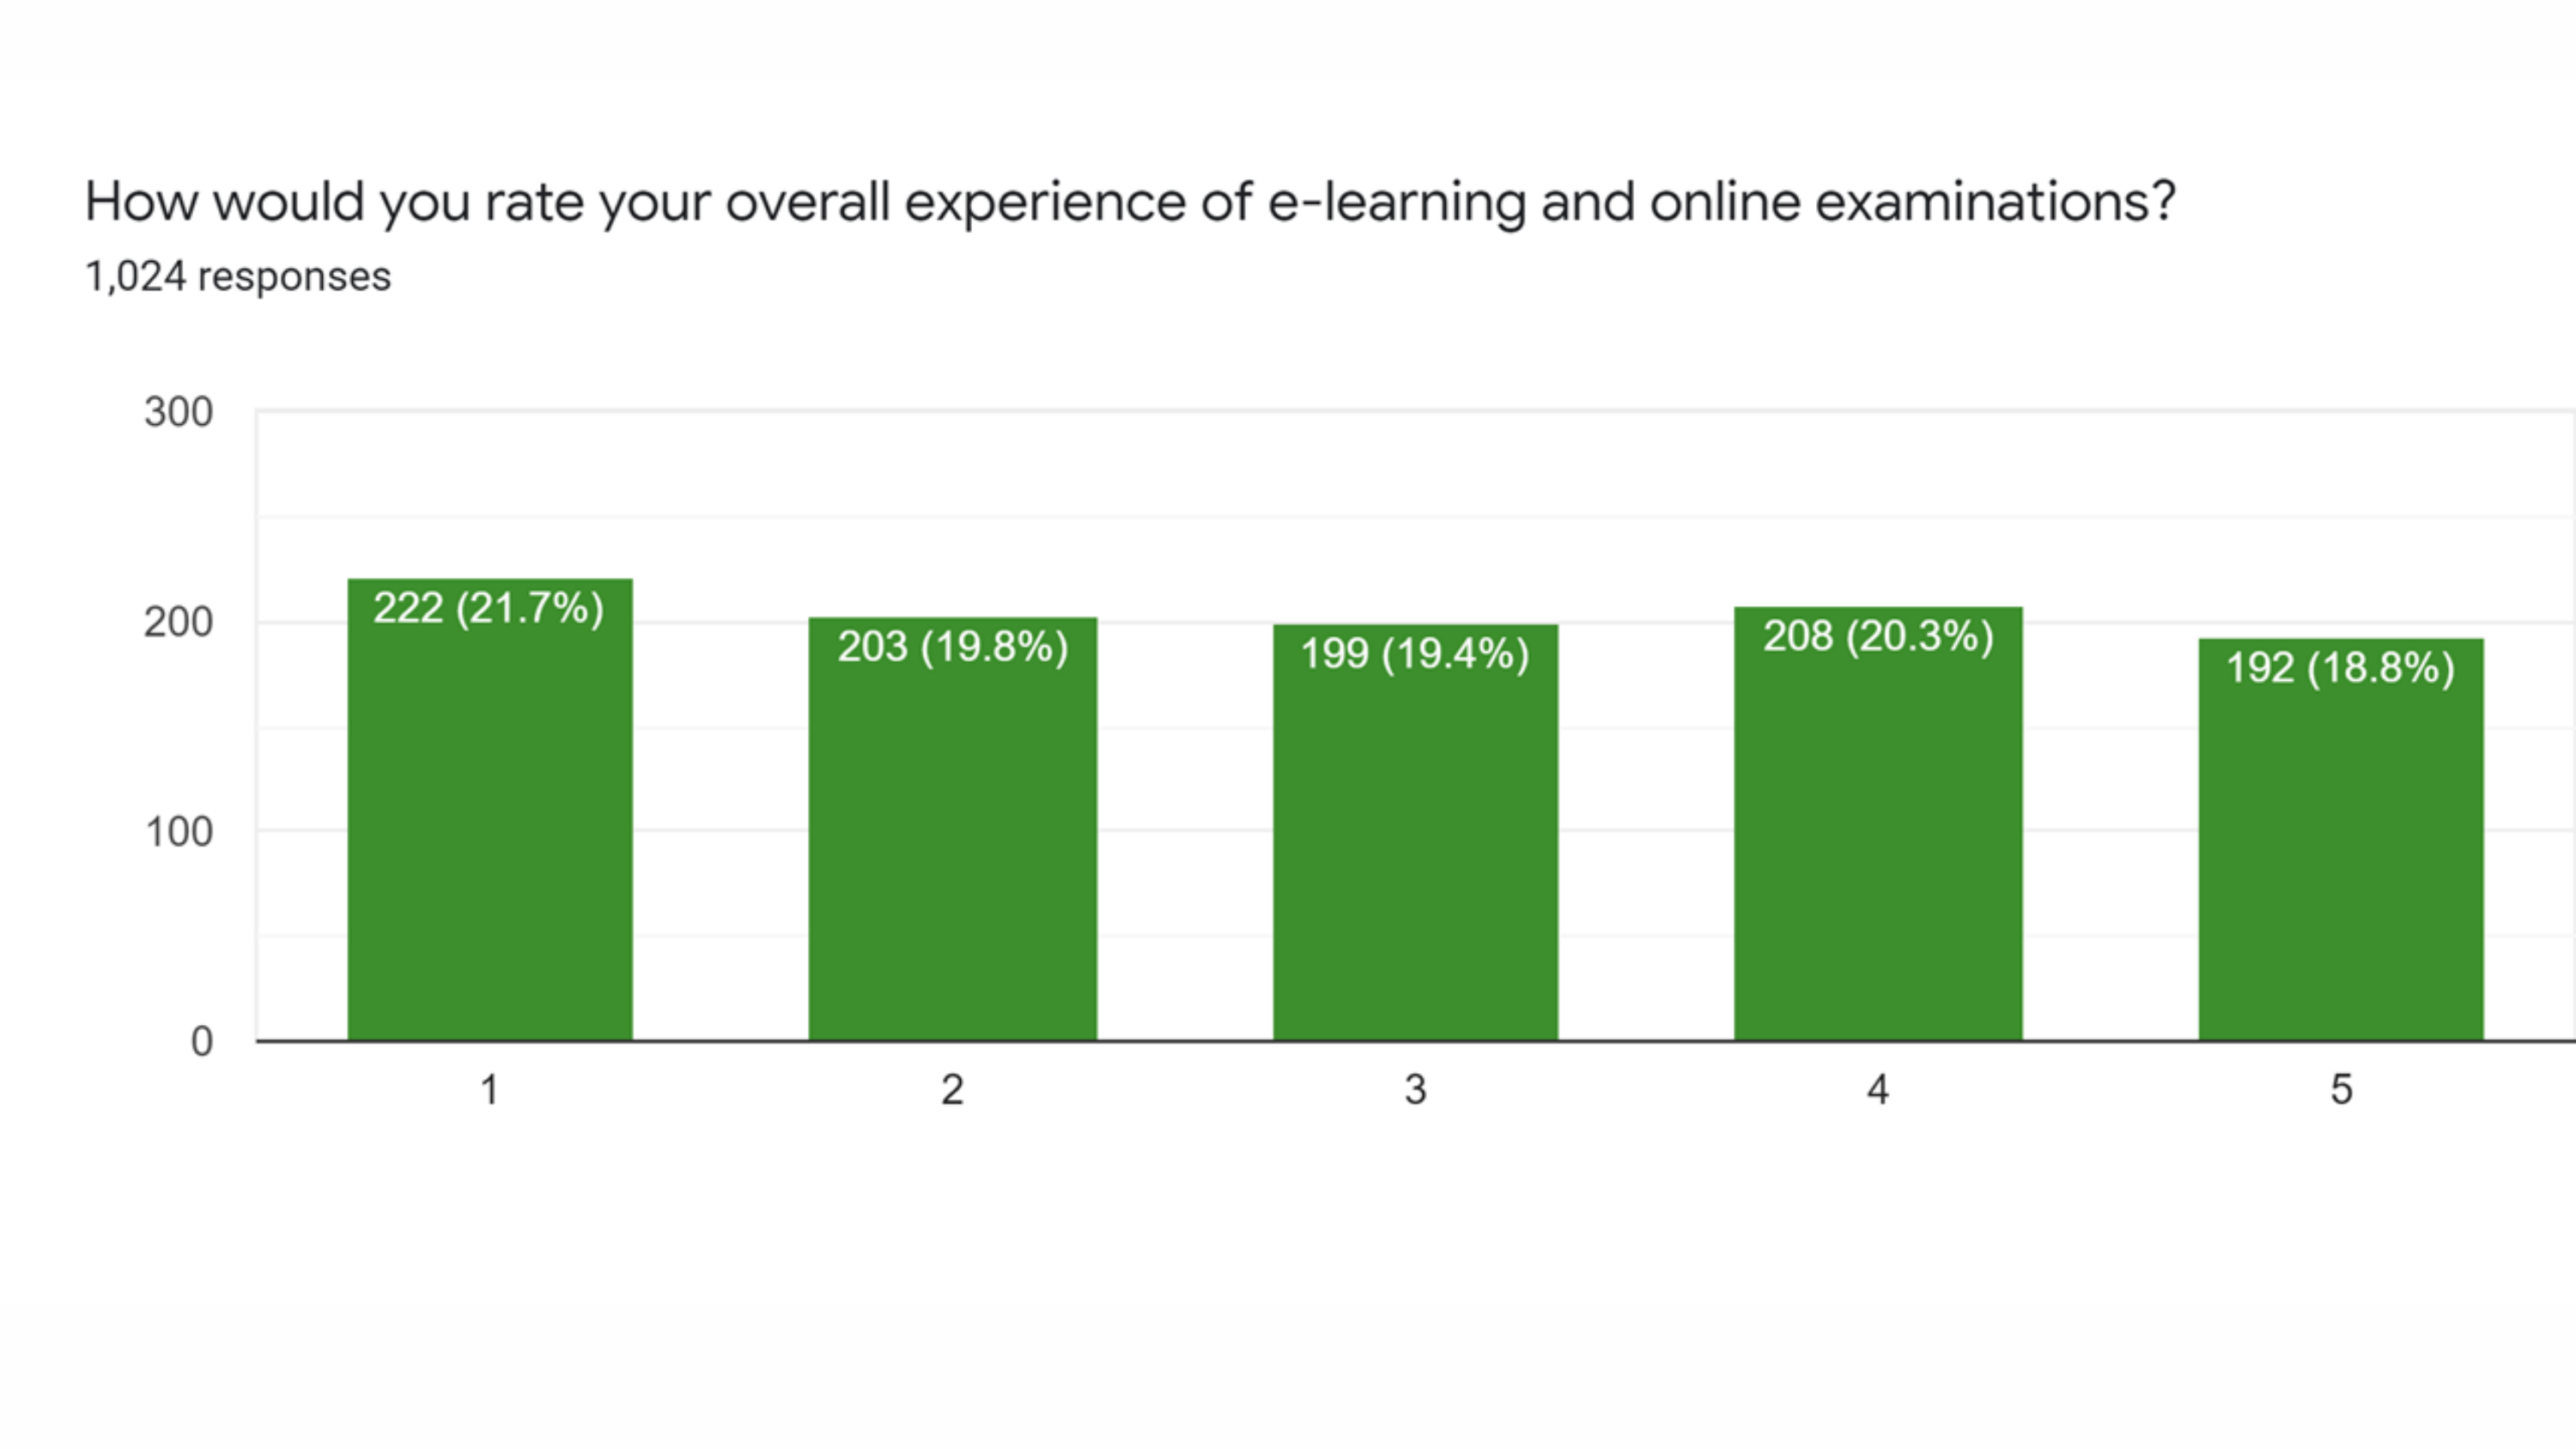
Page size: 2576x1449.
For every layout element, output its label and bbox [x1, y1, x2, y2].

picture [0, 80, 2576, 1304]
